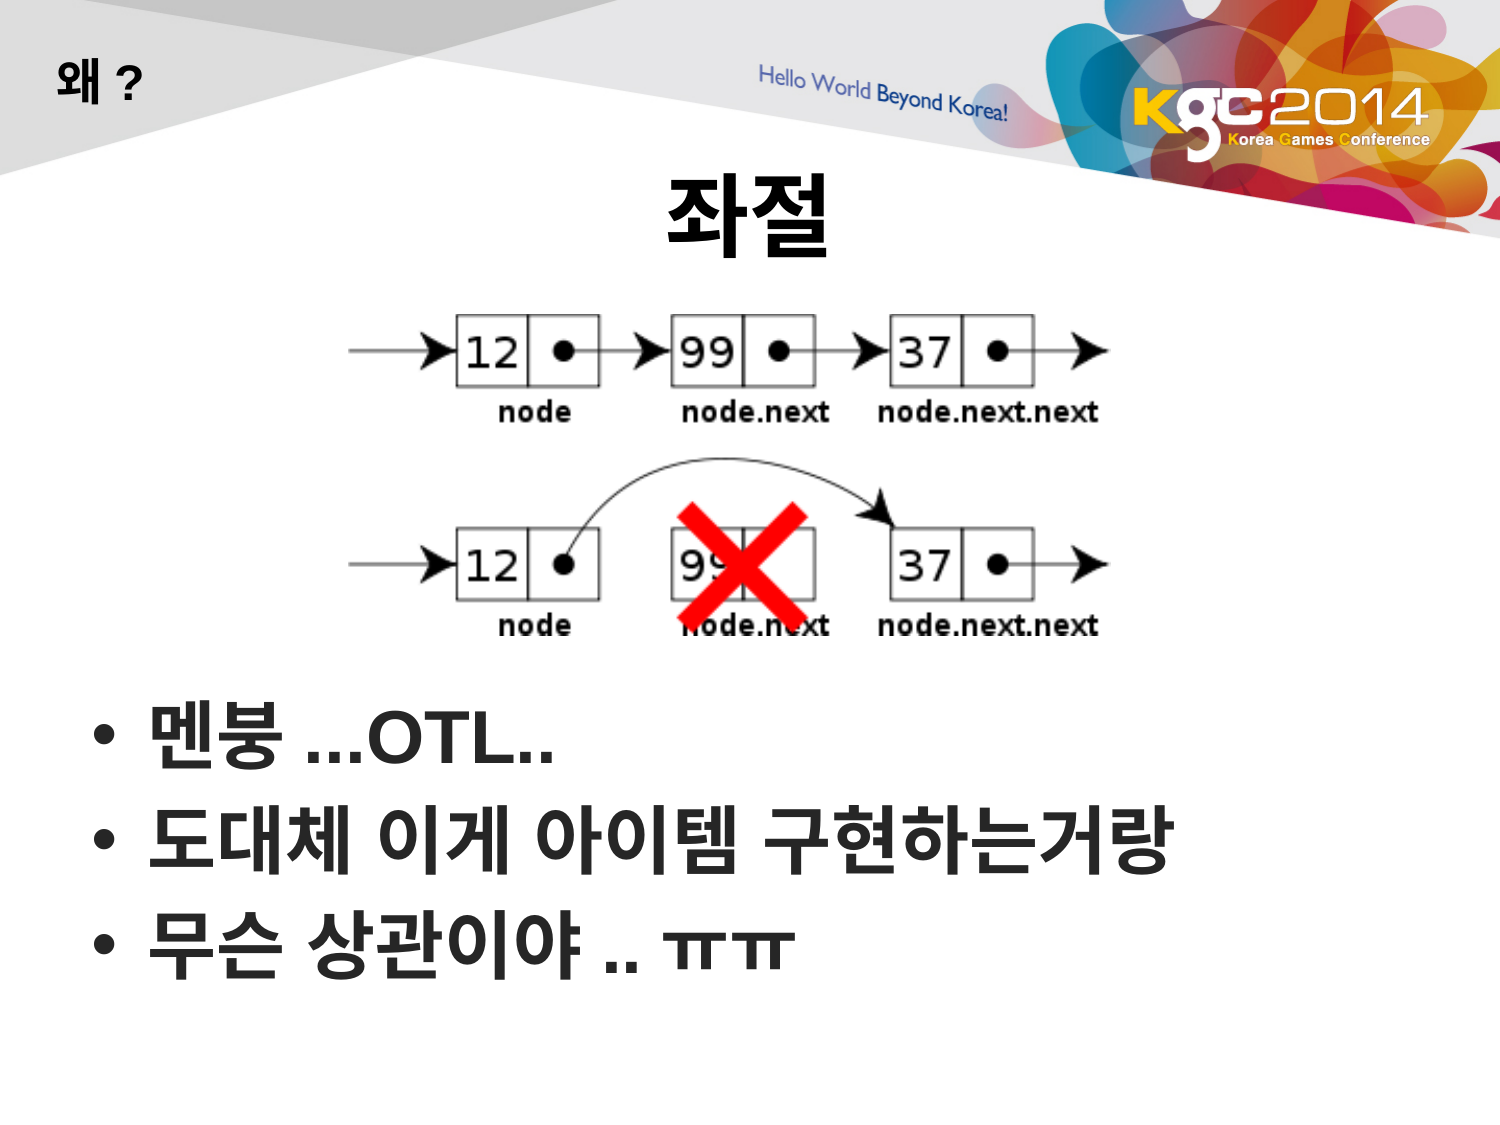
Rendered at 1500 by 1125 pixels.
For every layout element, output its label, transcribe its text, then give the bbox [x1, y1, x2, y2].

title 좌절 [0, 125, 1500, 303]
picture [0, 303, 1500, 1125]
list 왜? [41, 42, 727, 126]
picture [0, 0, 1500, 125]
list 멘붕...OTL.. 도대체 이게 아이템 구현하는거랑 무슨 상관이야..ㅠㅠ [76, 680, 1424, 1035]
